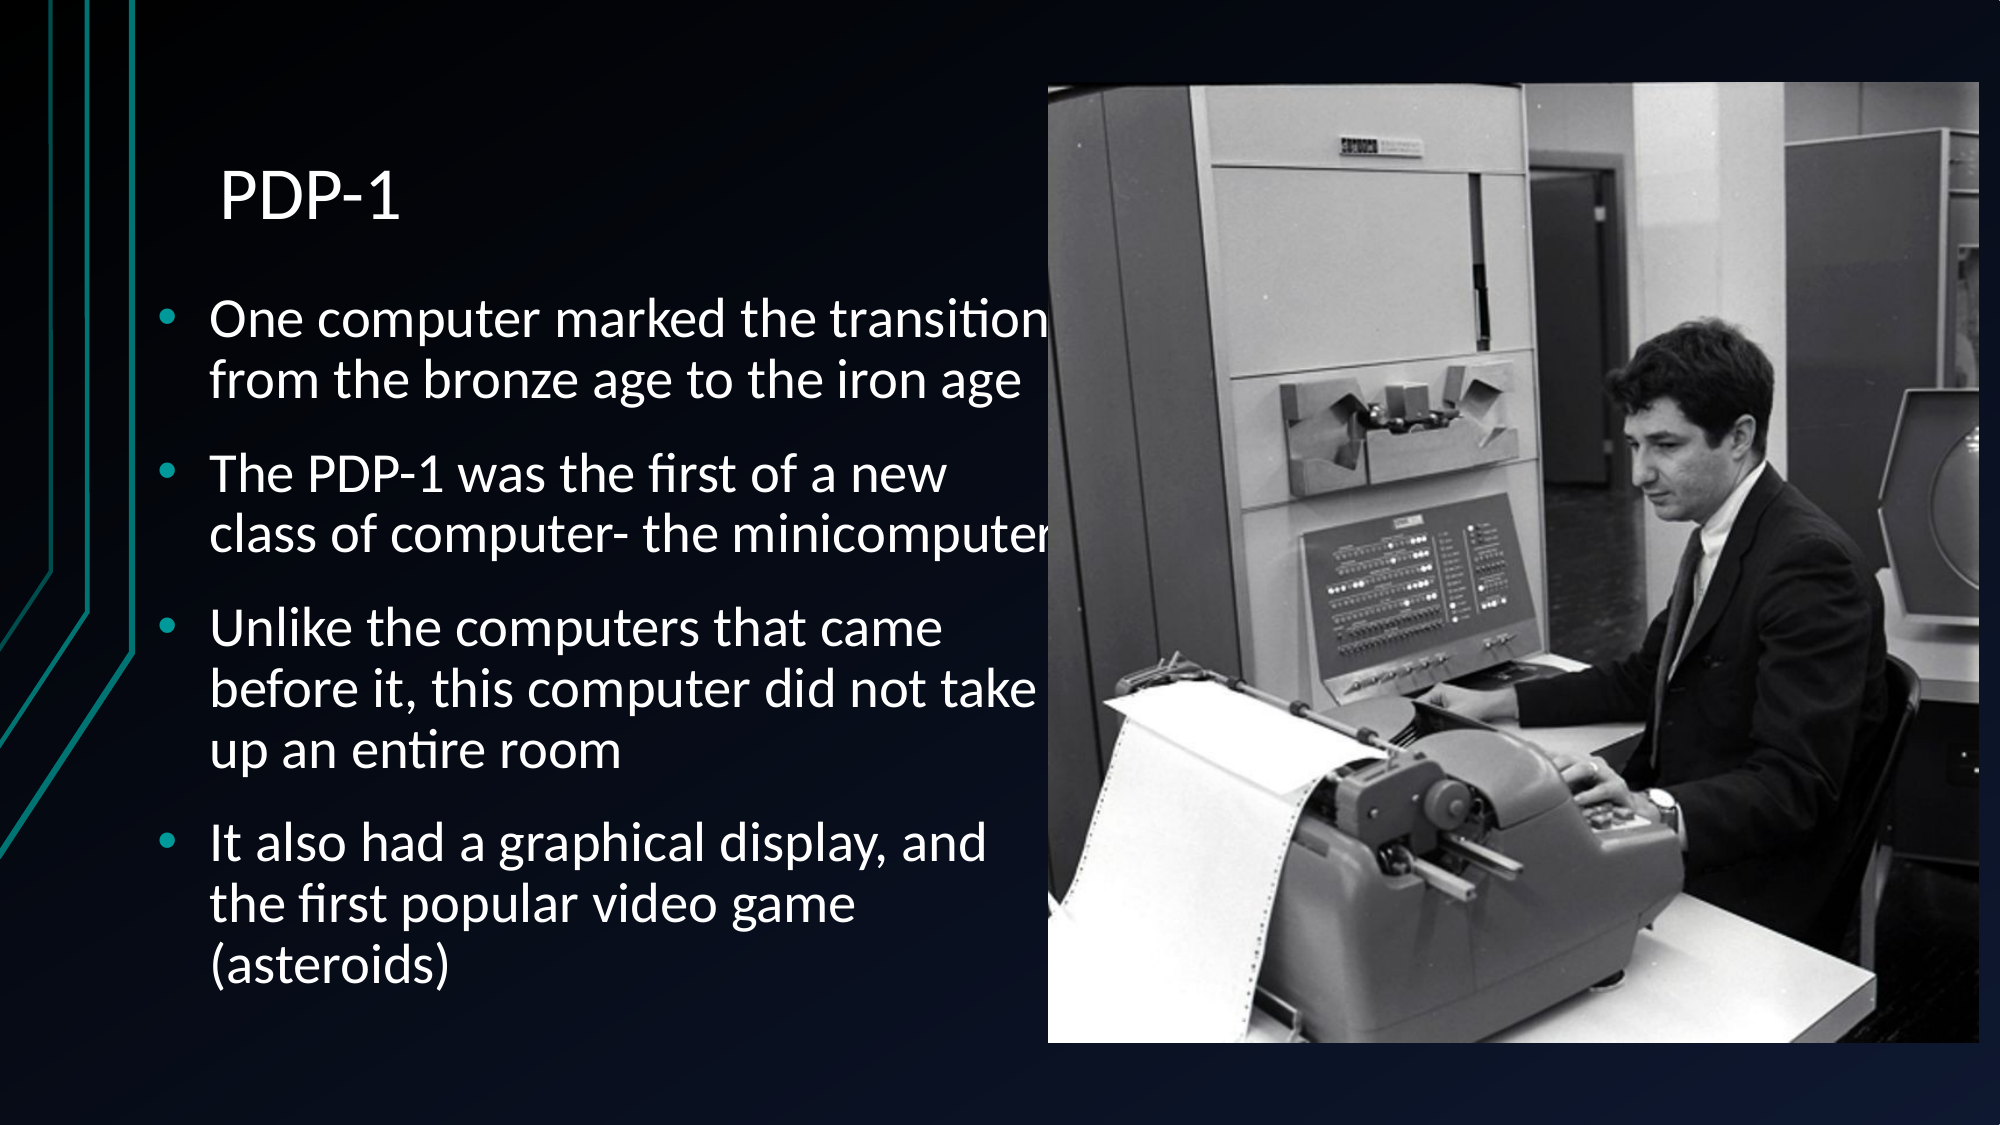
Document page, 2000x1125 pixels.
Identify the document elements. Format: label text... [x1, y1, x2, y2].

list One computer marked the transition from the bronze age to the iron age The PDP-1 was the first of a new class of computer- the minicomputer Unlike the computers that came before it, this computer did not take up an entire room It also had a graphical display, and the first popular video game (asteroids) [137, 279, 1045, 1012]
title PDP-1 [199, 45, 1900, 246]
picture [1047, 82, 1979, 1043]
